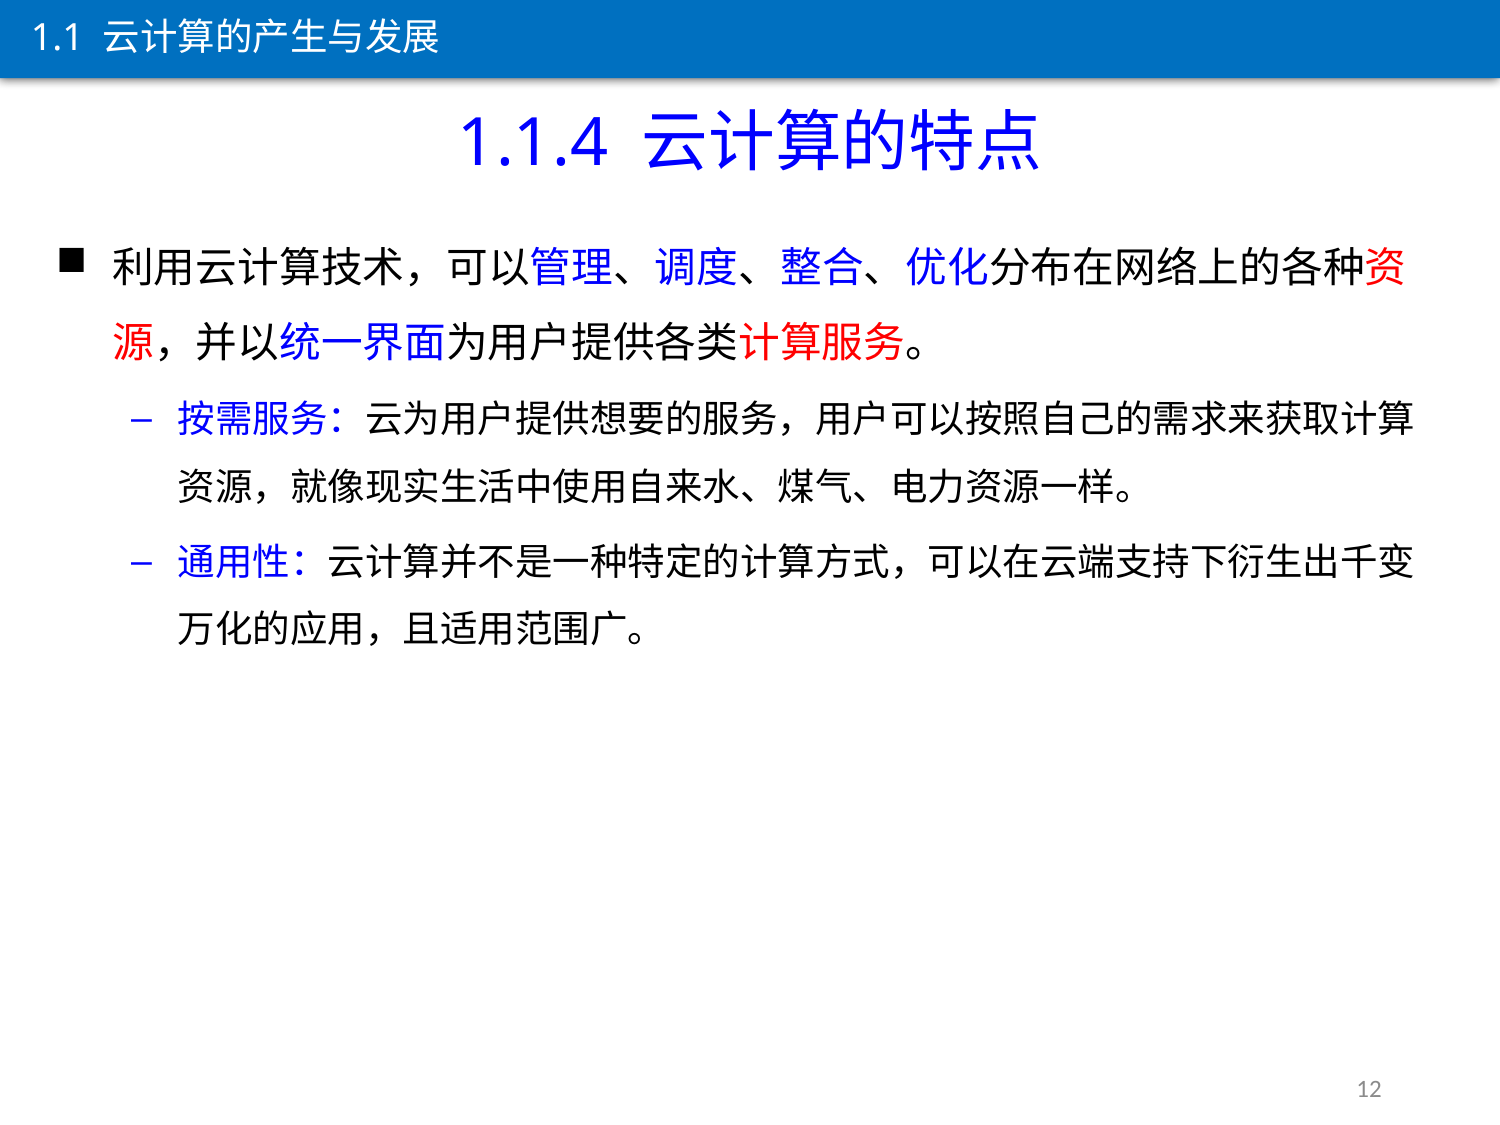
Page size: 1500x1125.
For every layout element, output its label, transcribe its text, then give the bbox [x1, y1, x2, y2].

slide_number 12 [1059, 1057, 1397, 1118]
text_box 利用云计算技术，可以管理、调度、整合、优化分布在网络上的各种资源，并以统一界面为用户提供各类计算服务。 按需服务：云为用户提供想要的服务，用户可以按照自己的需求来获取计算资源，就像现实生活中使用自来水、煤气、电力资源一样。 通用性：云计算并不是一种特定的计算方式，可以在云端支持下衍生出千变万化的应用，且适用范围广。 [41, 208, 1459, 733]
text_box [0, 0, 1500, 79]
text_box 1.1.4 云计算的特点 [0, 91, 1500, 187]
text_box 1.1 云计算的产生与发展 [16, 5, 455, 66]
